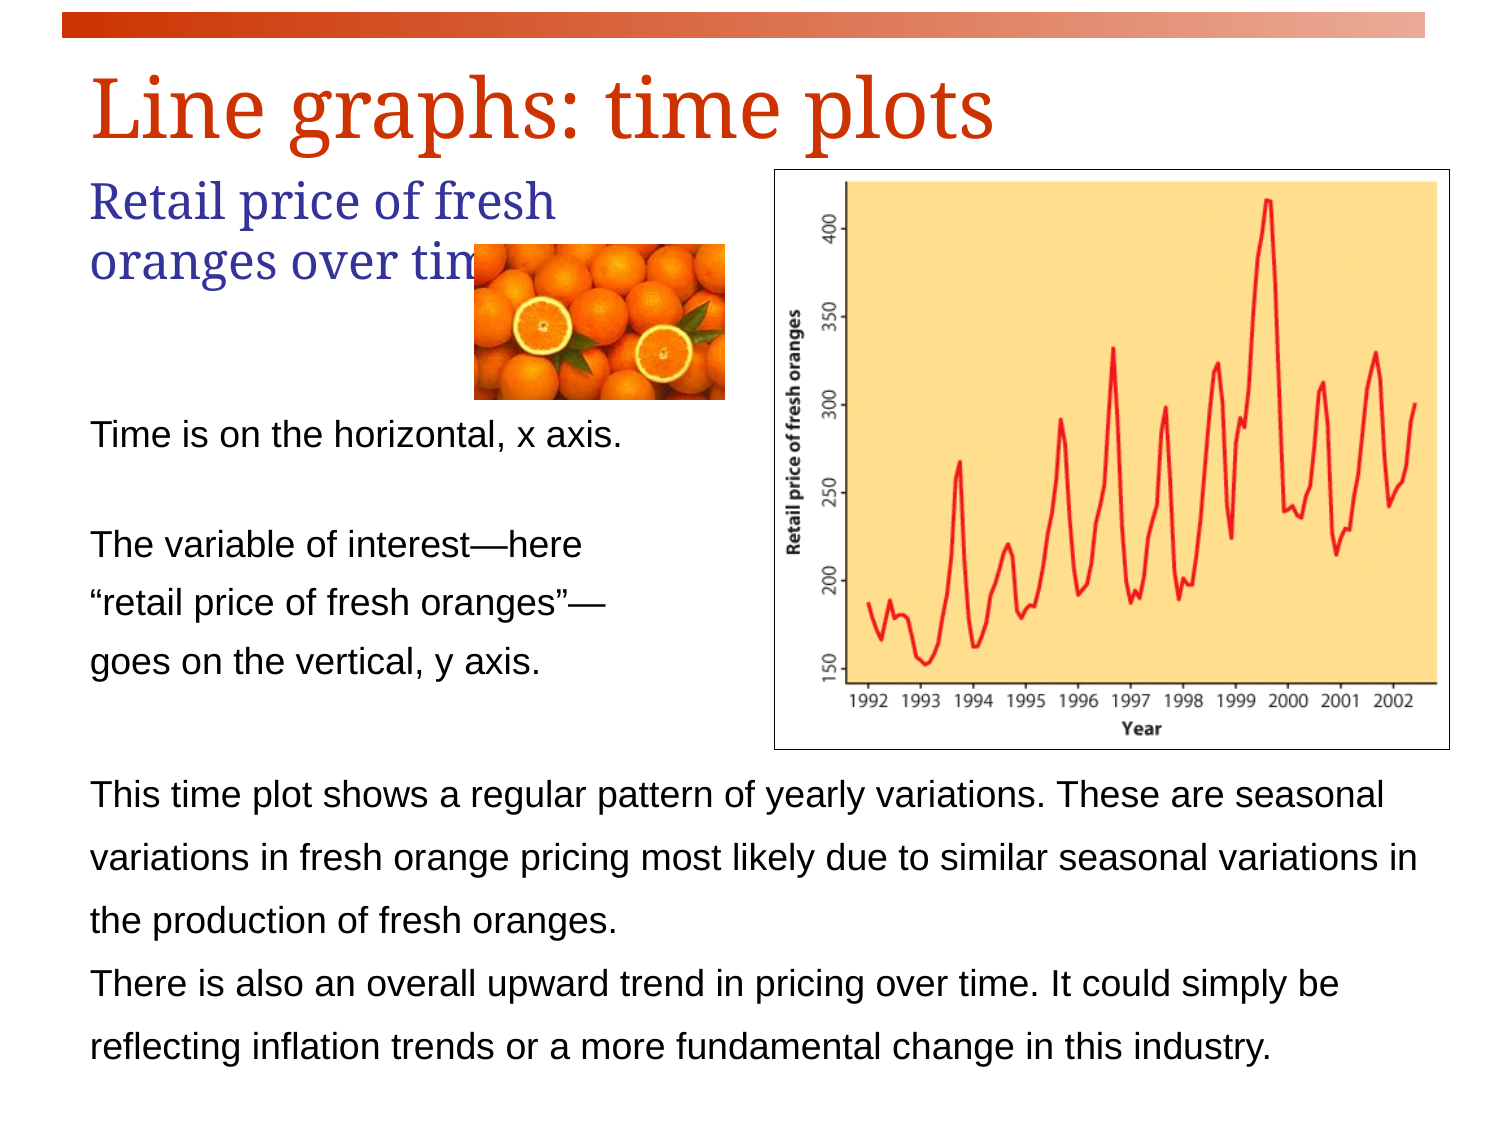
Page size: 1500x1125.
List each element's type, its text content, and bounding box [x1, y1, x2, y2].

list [774, 169, 1451, 751]
text_box This time plot shows a regular pattern of yearly variations. These are seasonal variations in fresh orange pricing most likely due to similar seasonal variations in the production of fresh oranges. There is also an overall upward trend in pricing over time. It could simply be reflecting inflation trends or a more fundamental change in this industry. [74, 744, 1438, 1075]
text_box Time is on the horizontal, x axis. The variable of interest—here “retail price of fresh oranges”— goes on the vertical, y axis. [74, 389, 688, 700]
title Line graphs: time plots [75, 37, 1425, 163]
text_box Retail price of fresh oranges over time [74, 162, 750, 425]
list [474, 244, 726, 401]
